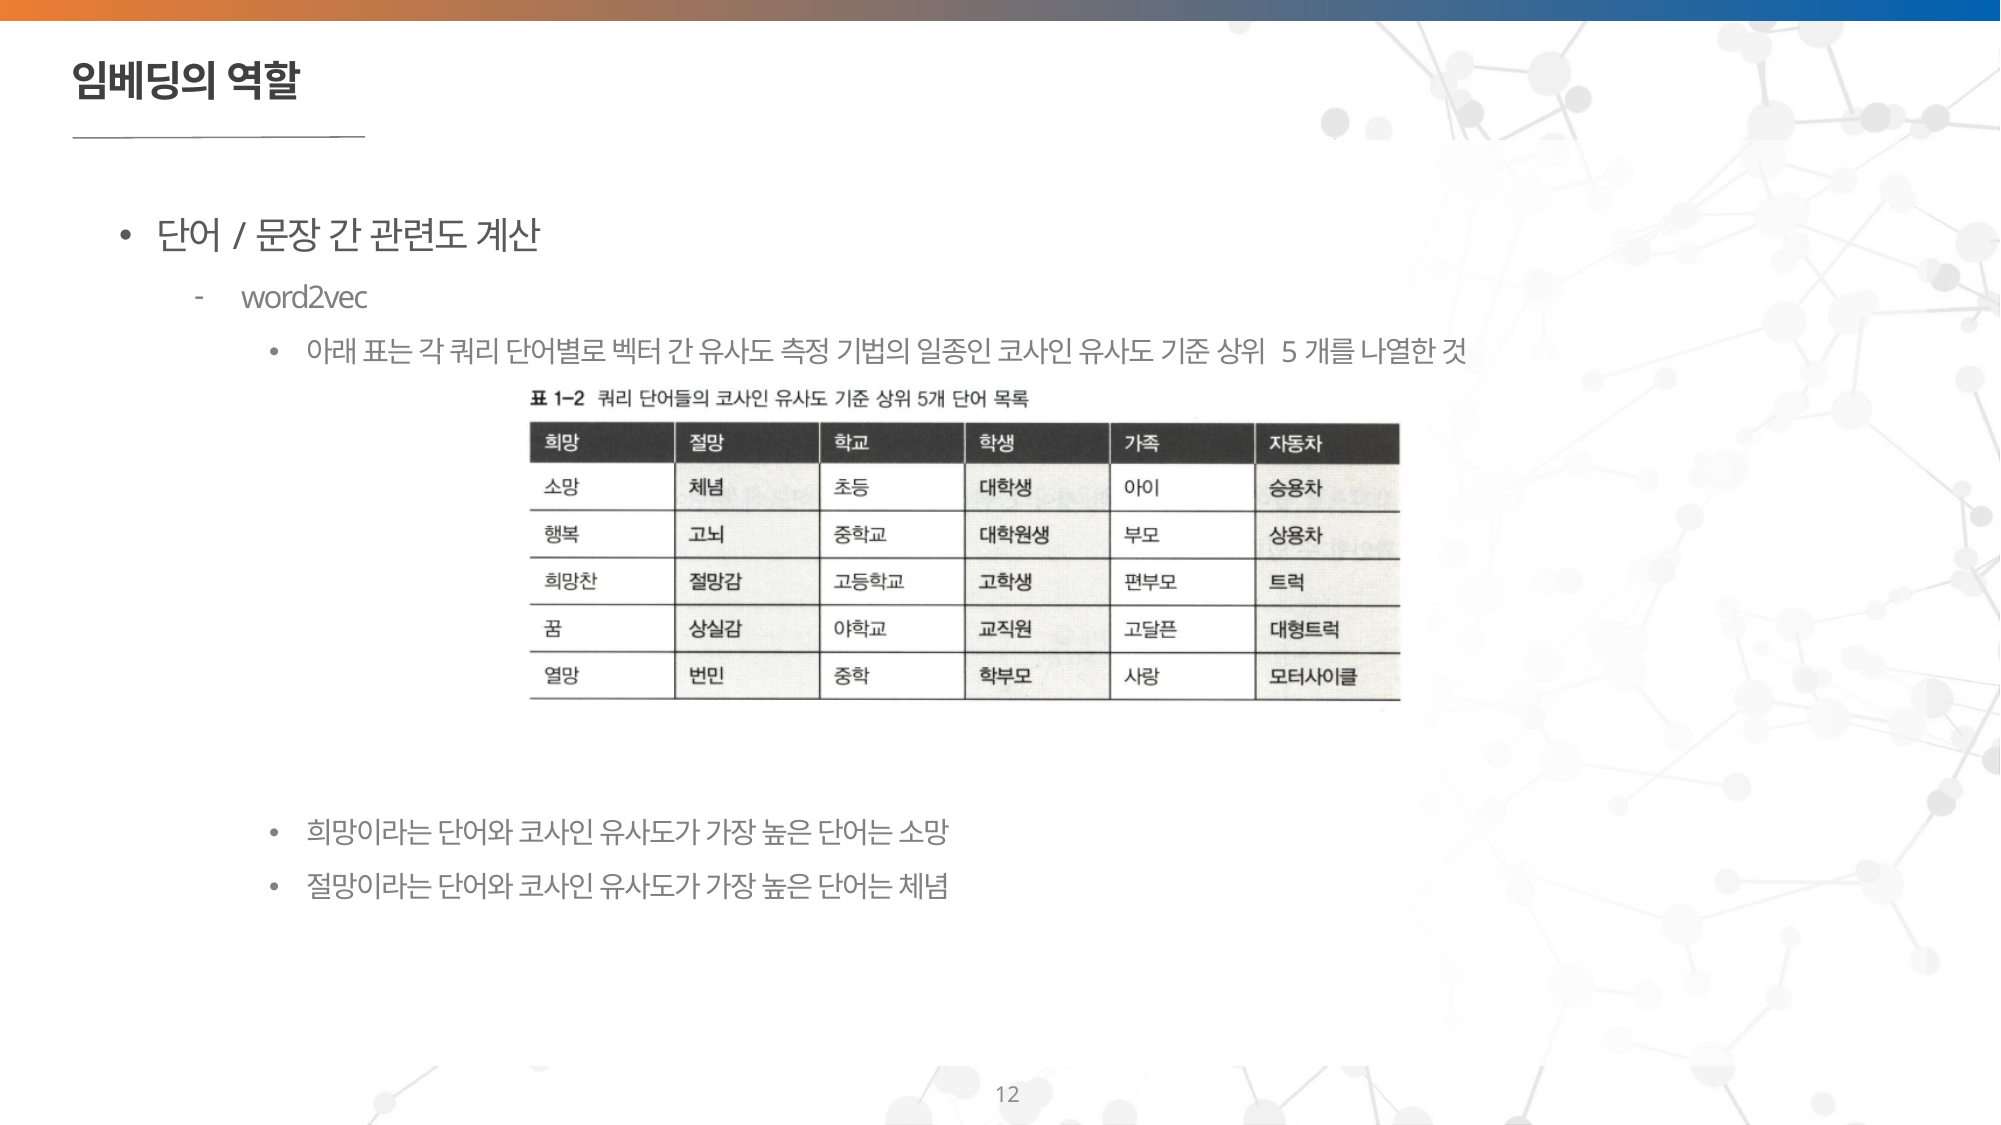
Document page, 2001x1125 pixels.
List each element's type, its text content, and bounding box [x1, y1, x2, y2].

picture [512, 374, 1426, 721]
title 임베딩의 역할 [56, 49, 1162, 117]
slide_number 12 [782, 1065, 1233, 1125]
list 단어/문장 간 관련도 계산 word2vec 아래 표는 각 쿼리 단어별로 벡터 간 유사도 측정 기법의 일종인 코사인 유사도 기준 상위 5개를 나열한 것 희망이라는 단어와 코사인 유사도가 가장 높은 단어는 소망 절망이라는 단어와 코사인 유사도가 가장 높은 단어는 체념 [104, 193, 1911, 1035]
